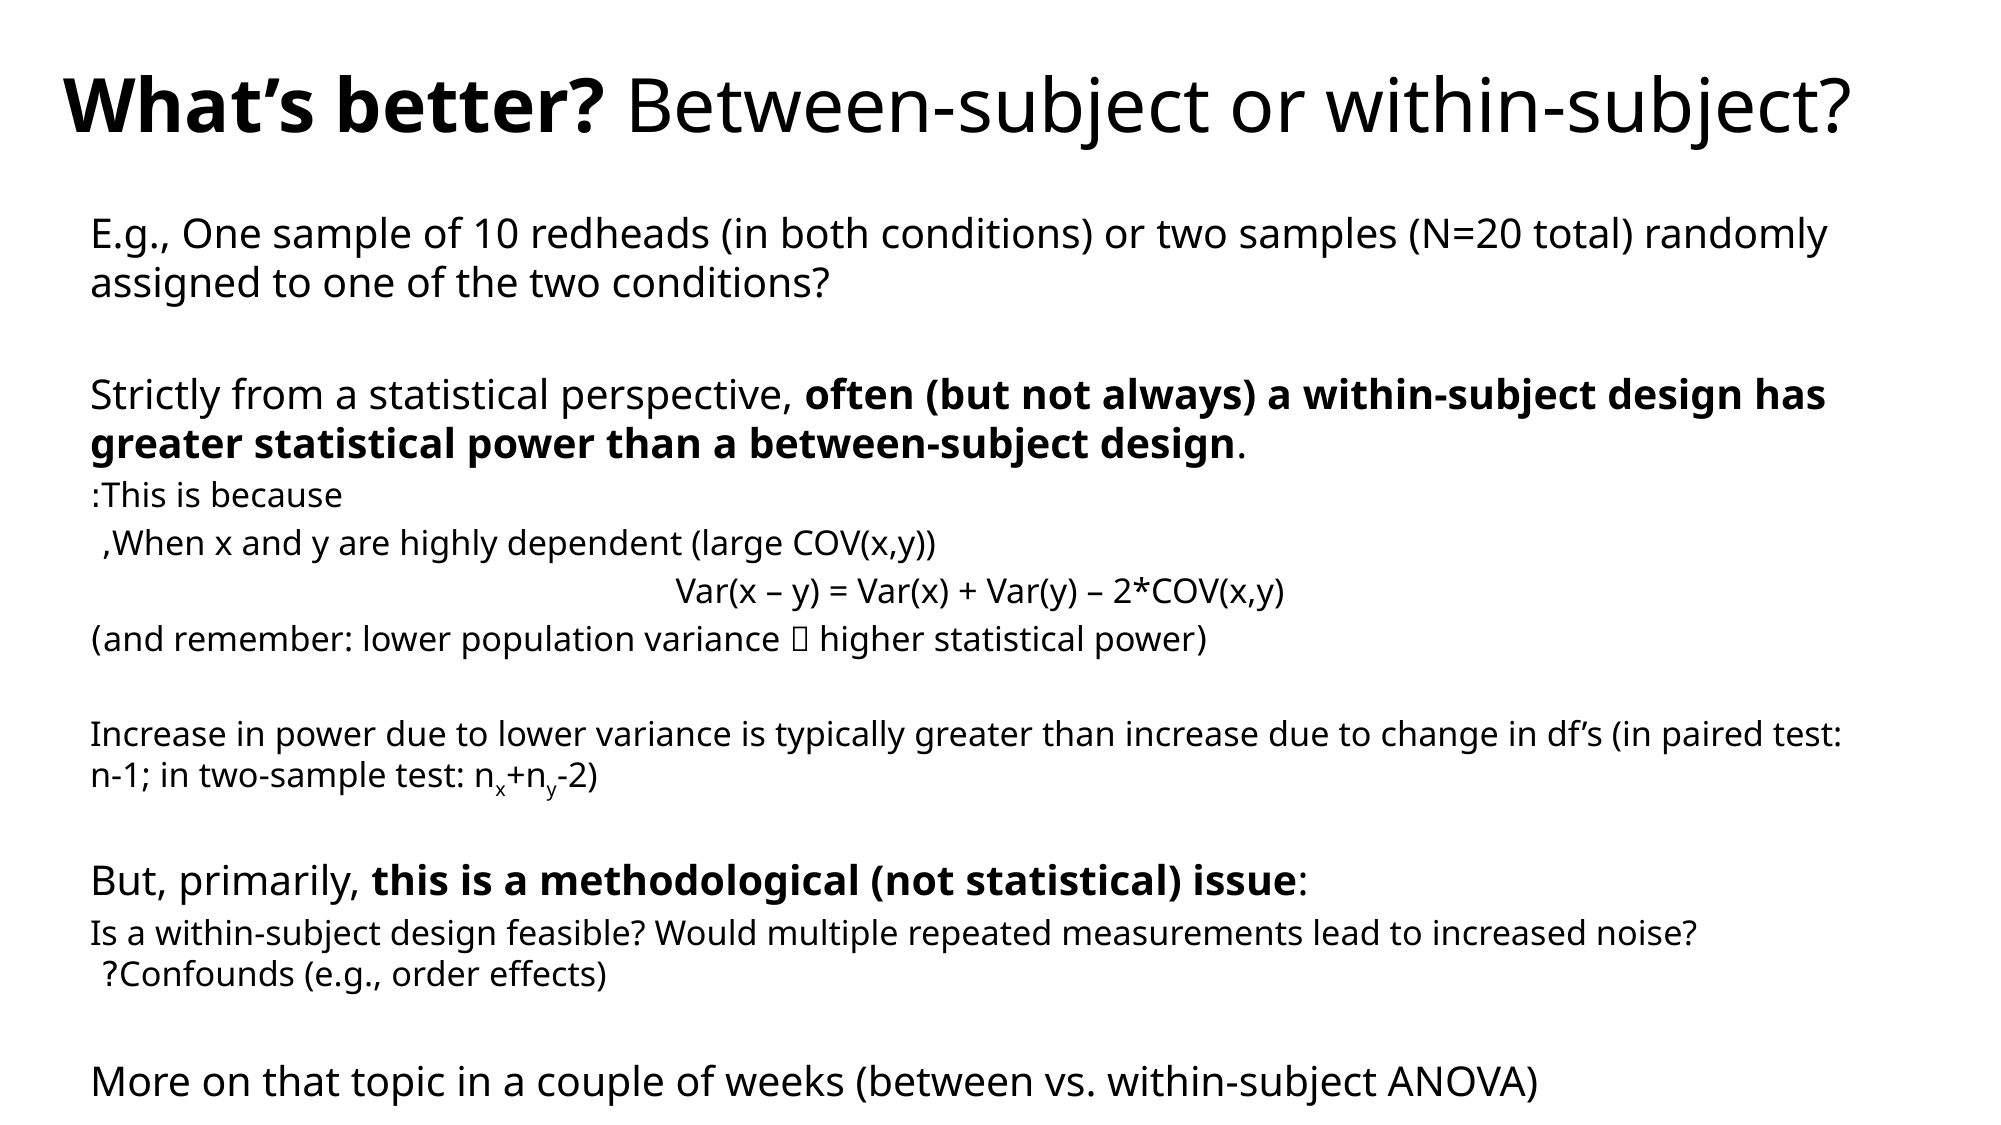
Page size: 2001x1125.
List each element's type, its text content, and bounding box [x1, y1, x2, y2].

title What’s better? Between-subject or within-subject? [48, 0, 1946, 218]
